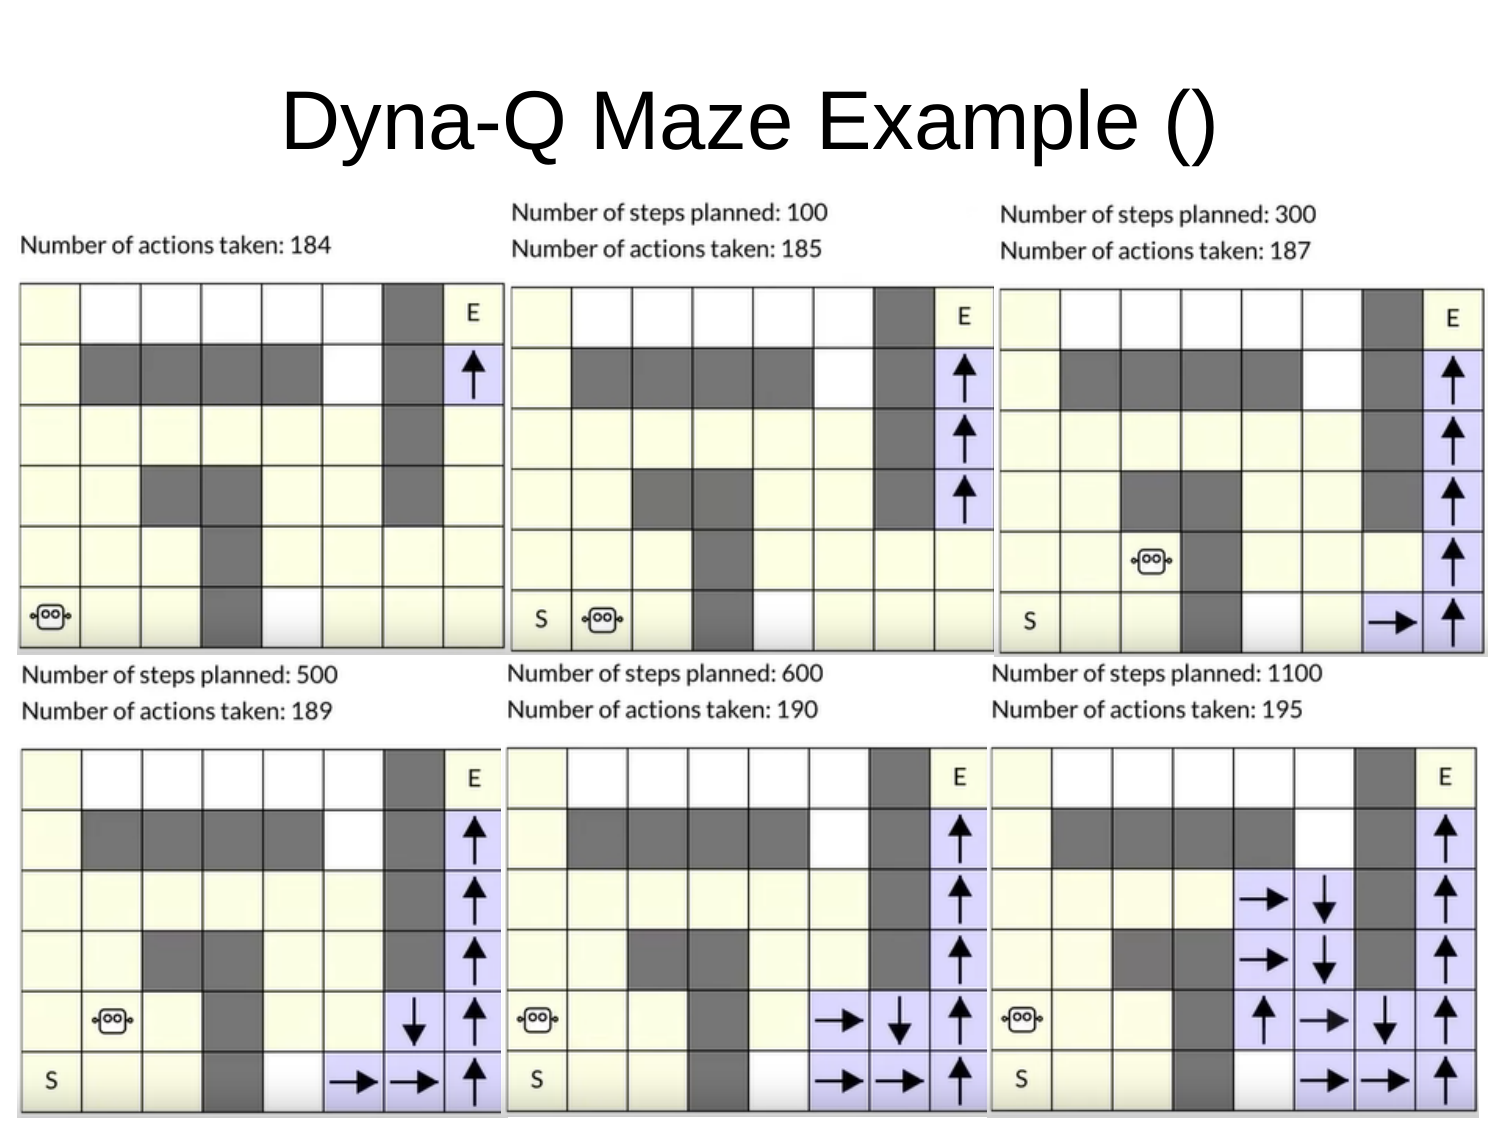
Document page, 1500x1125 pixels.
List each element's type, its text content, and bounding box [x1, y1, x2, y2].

picture [17, 659, 1479, 1119]
slide_number 66 [1484, 1070, 1488, 1112]
picture [17, 196, 1489, 657]
